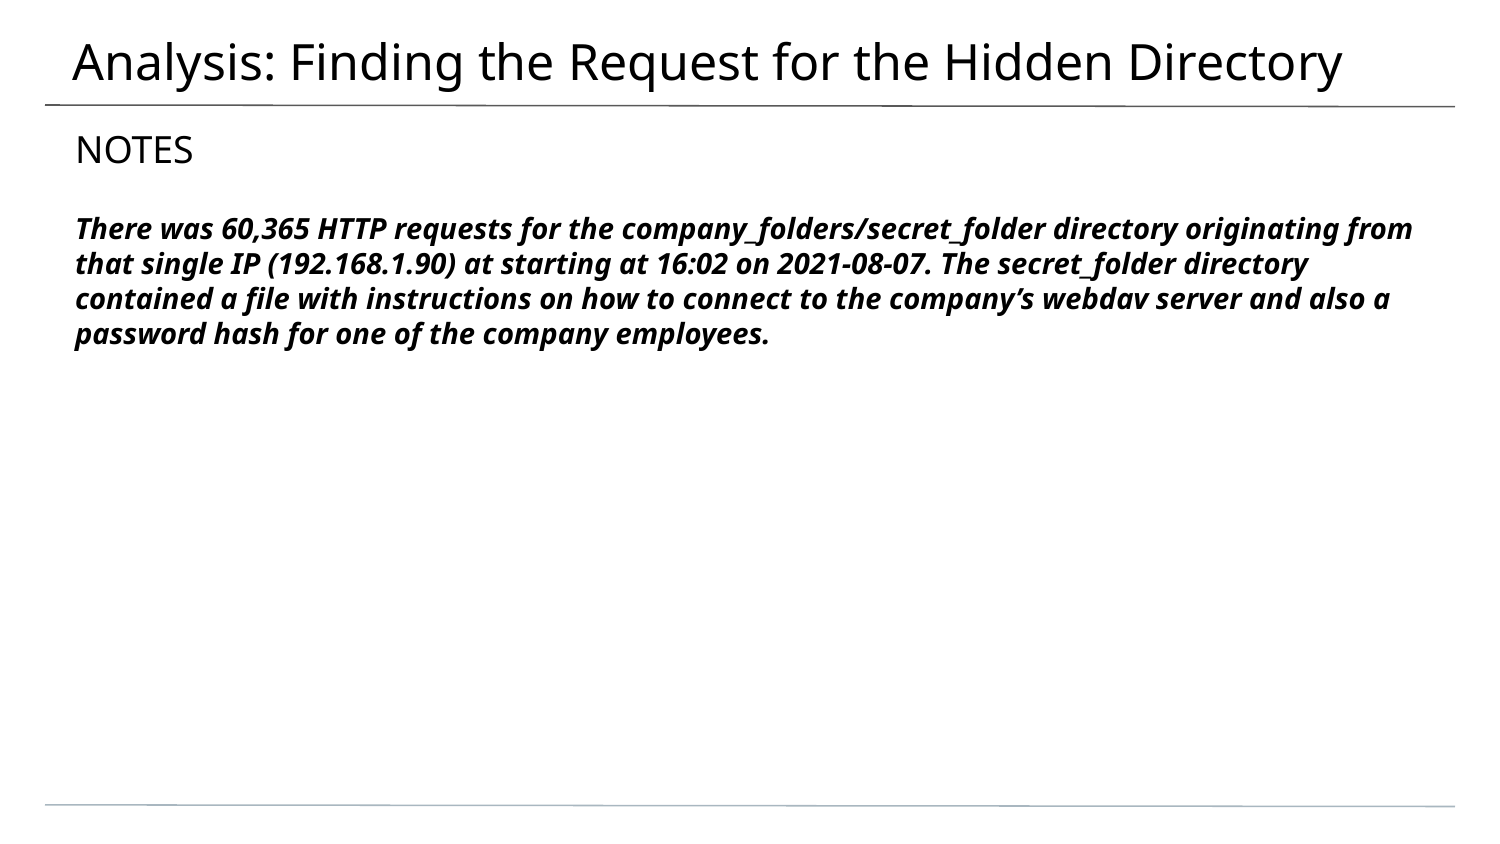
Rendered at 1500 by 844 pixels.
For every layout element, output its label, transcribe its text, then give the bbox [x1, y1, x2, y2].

title Analysis: Finding the Request for the Hidden Directory [0, 0, 1500, 88]
list There was 60,365 HTTP requests for the company_folders/secret_folder directory originating from that single IP (192.168.1.90) at starting at 16:02 on 2021-08-07. The secret_folder directory contained a file with instructions on how to connect to the company’s webdav server and also a password hash for one of the company employees. [0, 210, 1500, 799]
subtitle NOTES [0, 110, 1500, 171]
